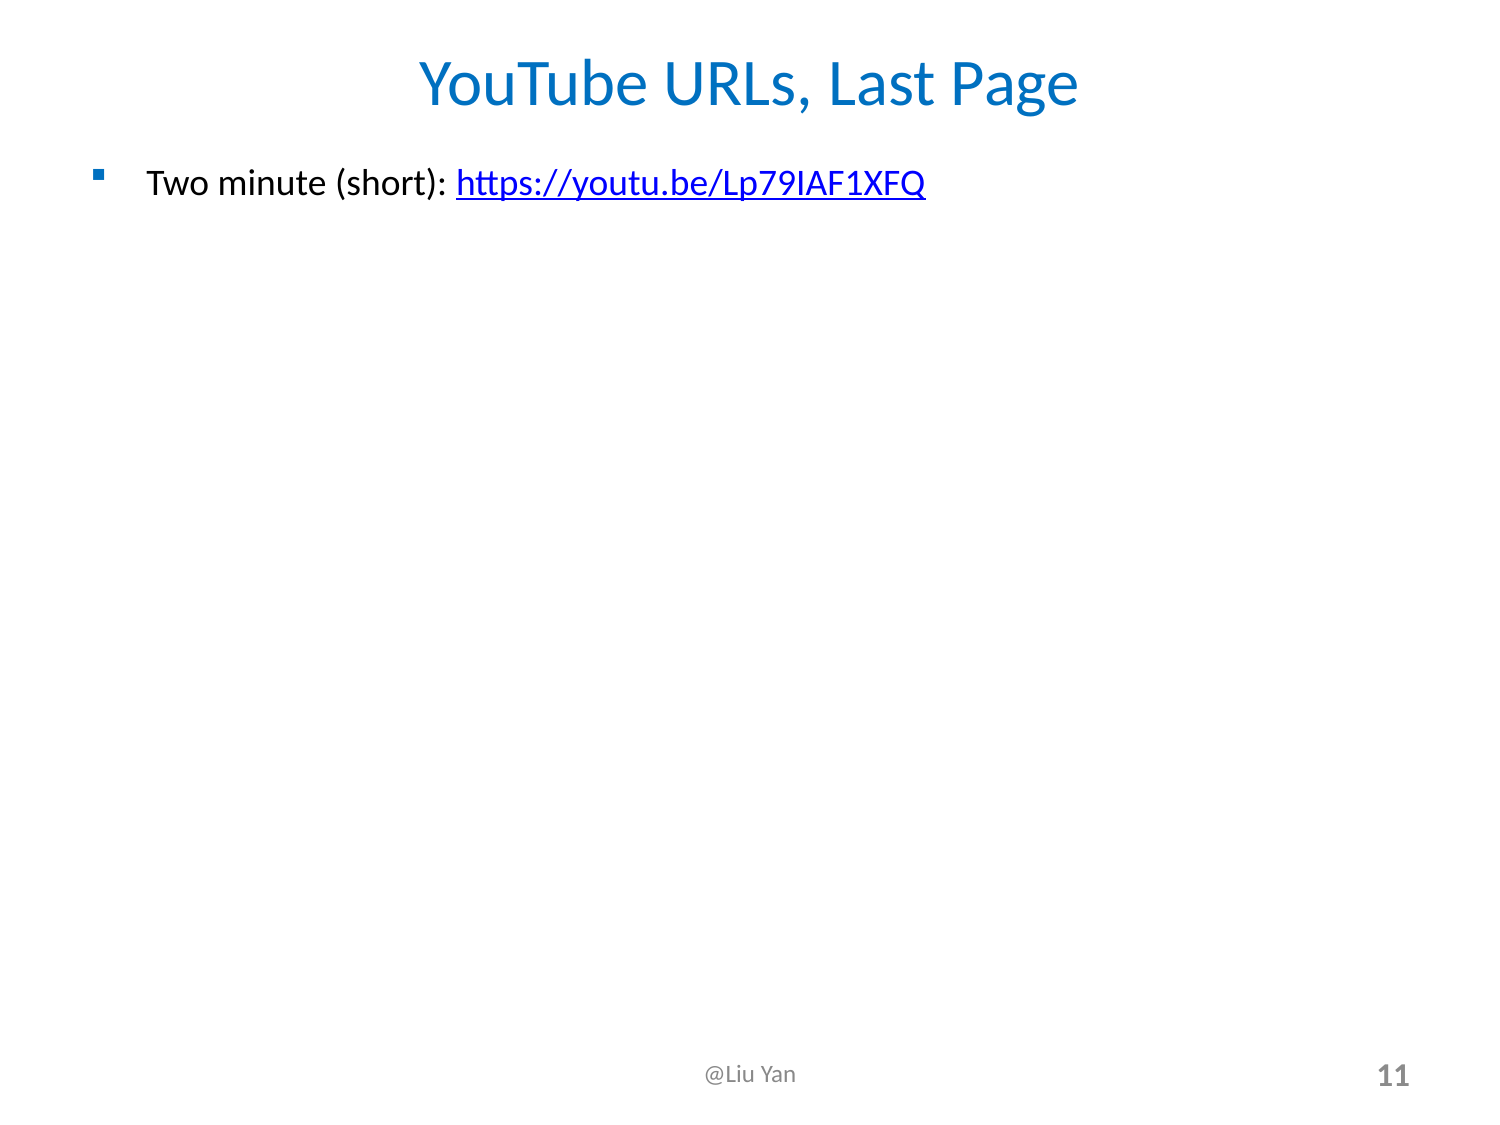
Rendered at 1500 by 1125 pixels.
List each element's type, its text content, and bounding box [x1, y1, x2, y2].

slide_number 11 [1074, 1042, 1425, 1103]
list Two minute (short): https://youtu.be/Lp79IAF1XFQ [75, 149, 1425, 1025]
title YouTube URLs, Last Page [75, 19, 1425, 138]
footer @Liu Yan [512, 1042, 988, 1103]
